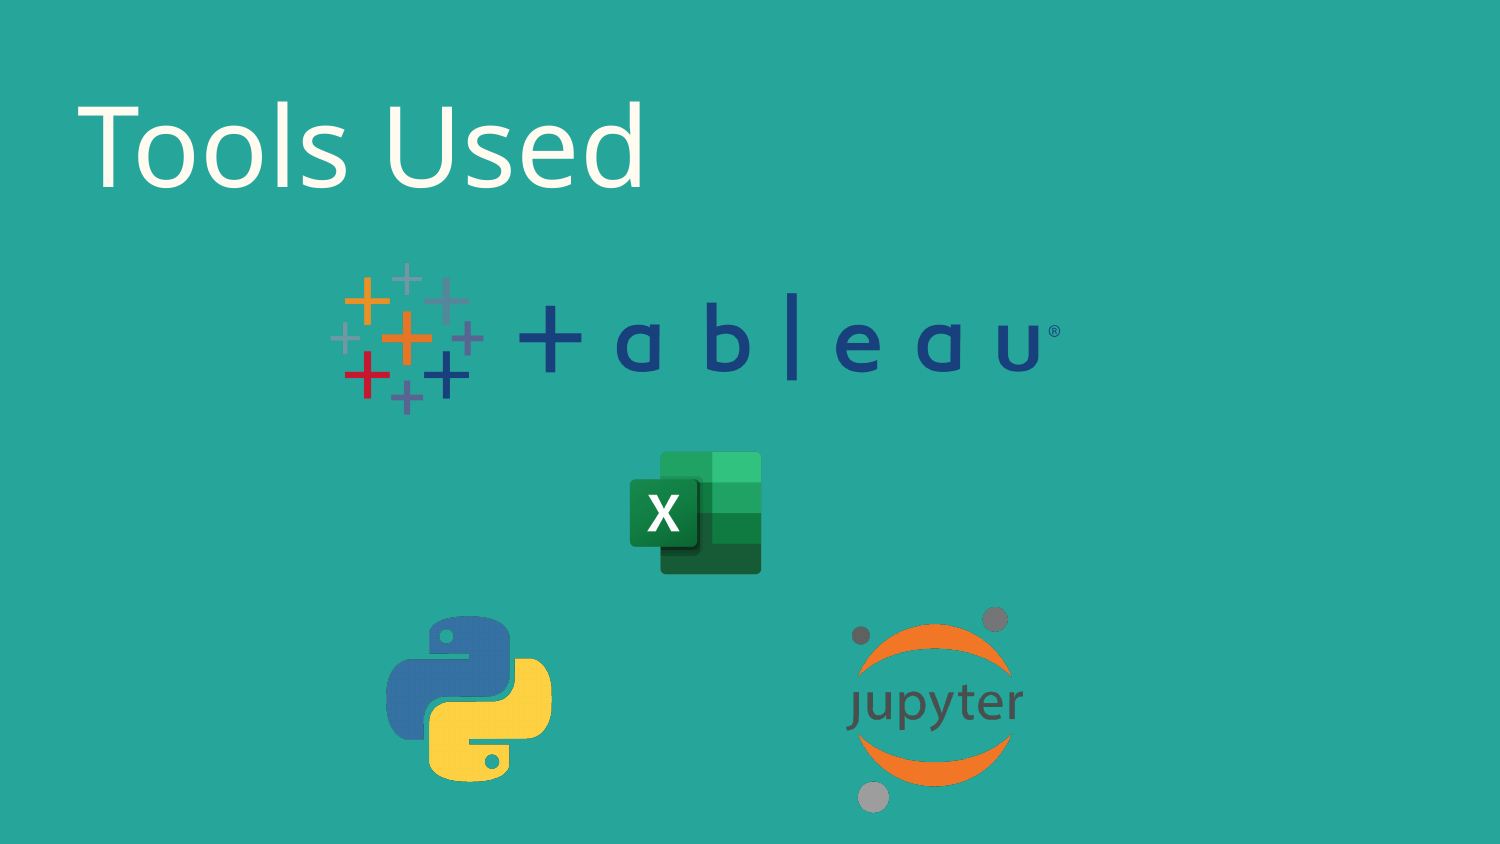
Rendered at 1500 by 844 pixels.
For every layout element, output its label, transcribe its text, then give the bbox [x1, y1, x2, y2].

title Tools Used [63, 19, 689, 269]
picture [152, 255, 1065, 844]
picture [843, 603, 1026, 815]
